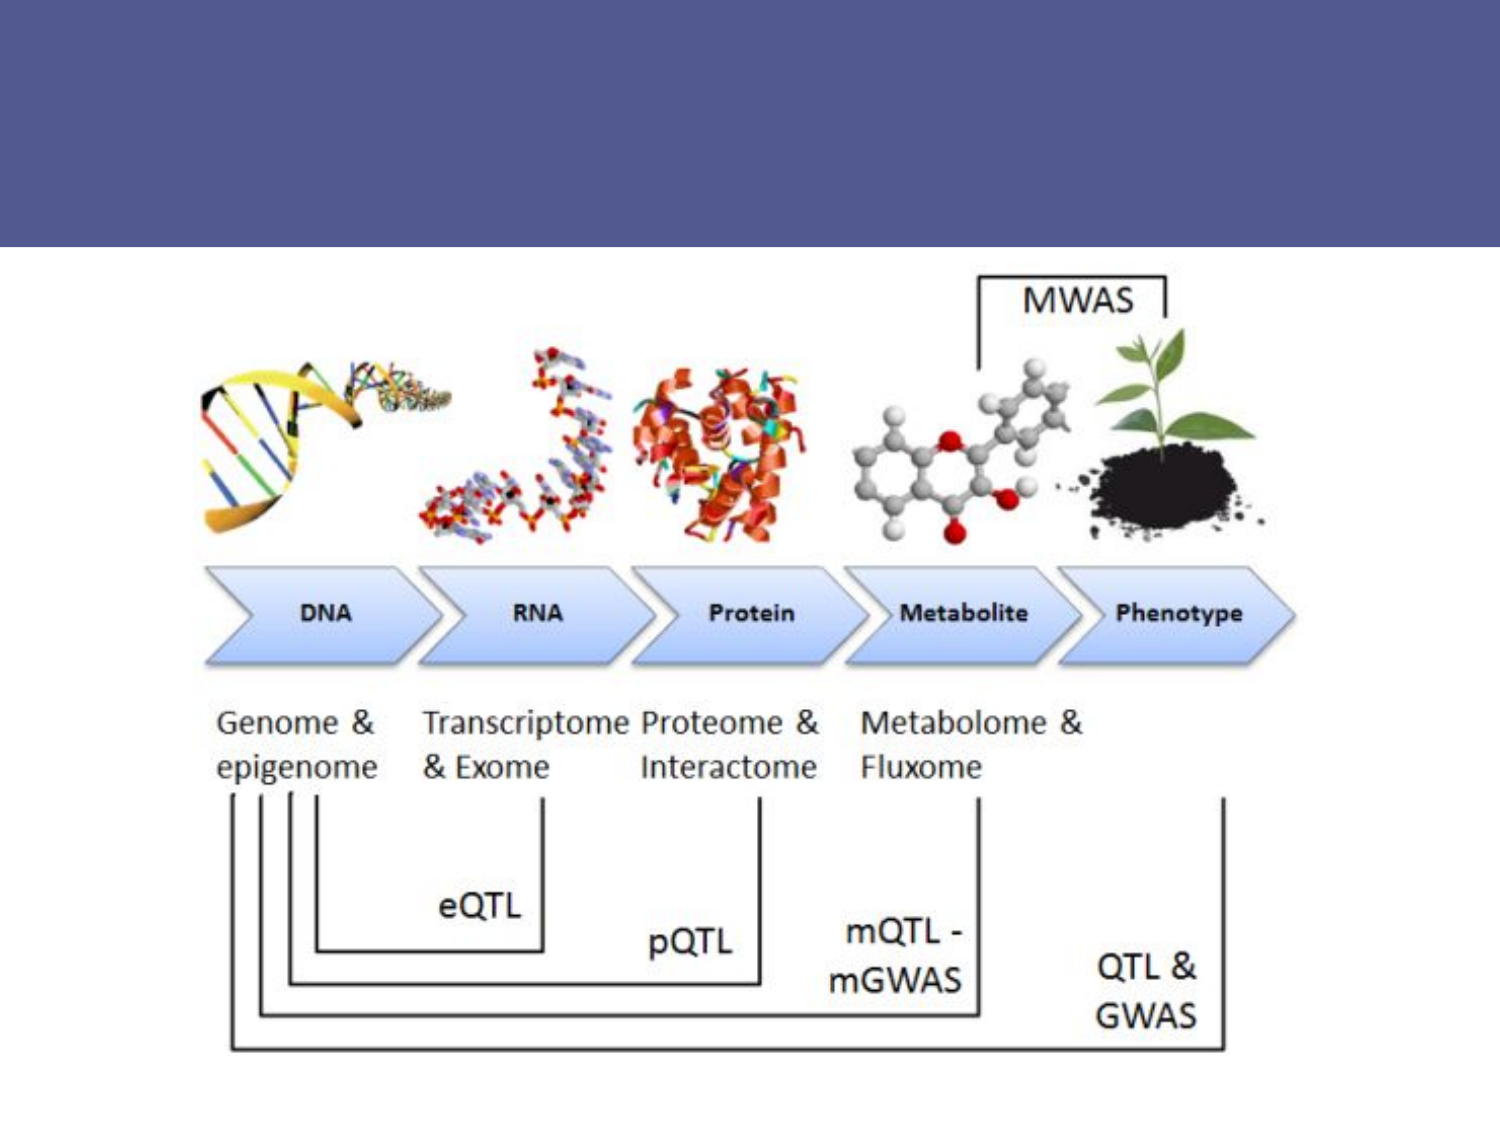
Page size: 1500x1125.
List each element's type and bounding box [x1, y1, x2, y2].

list [192, 262, 1308, 1063]
